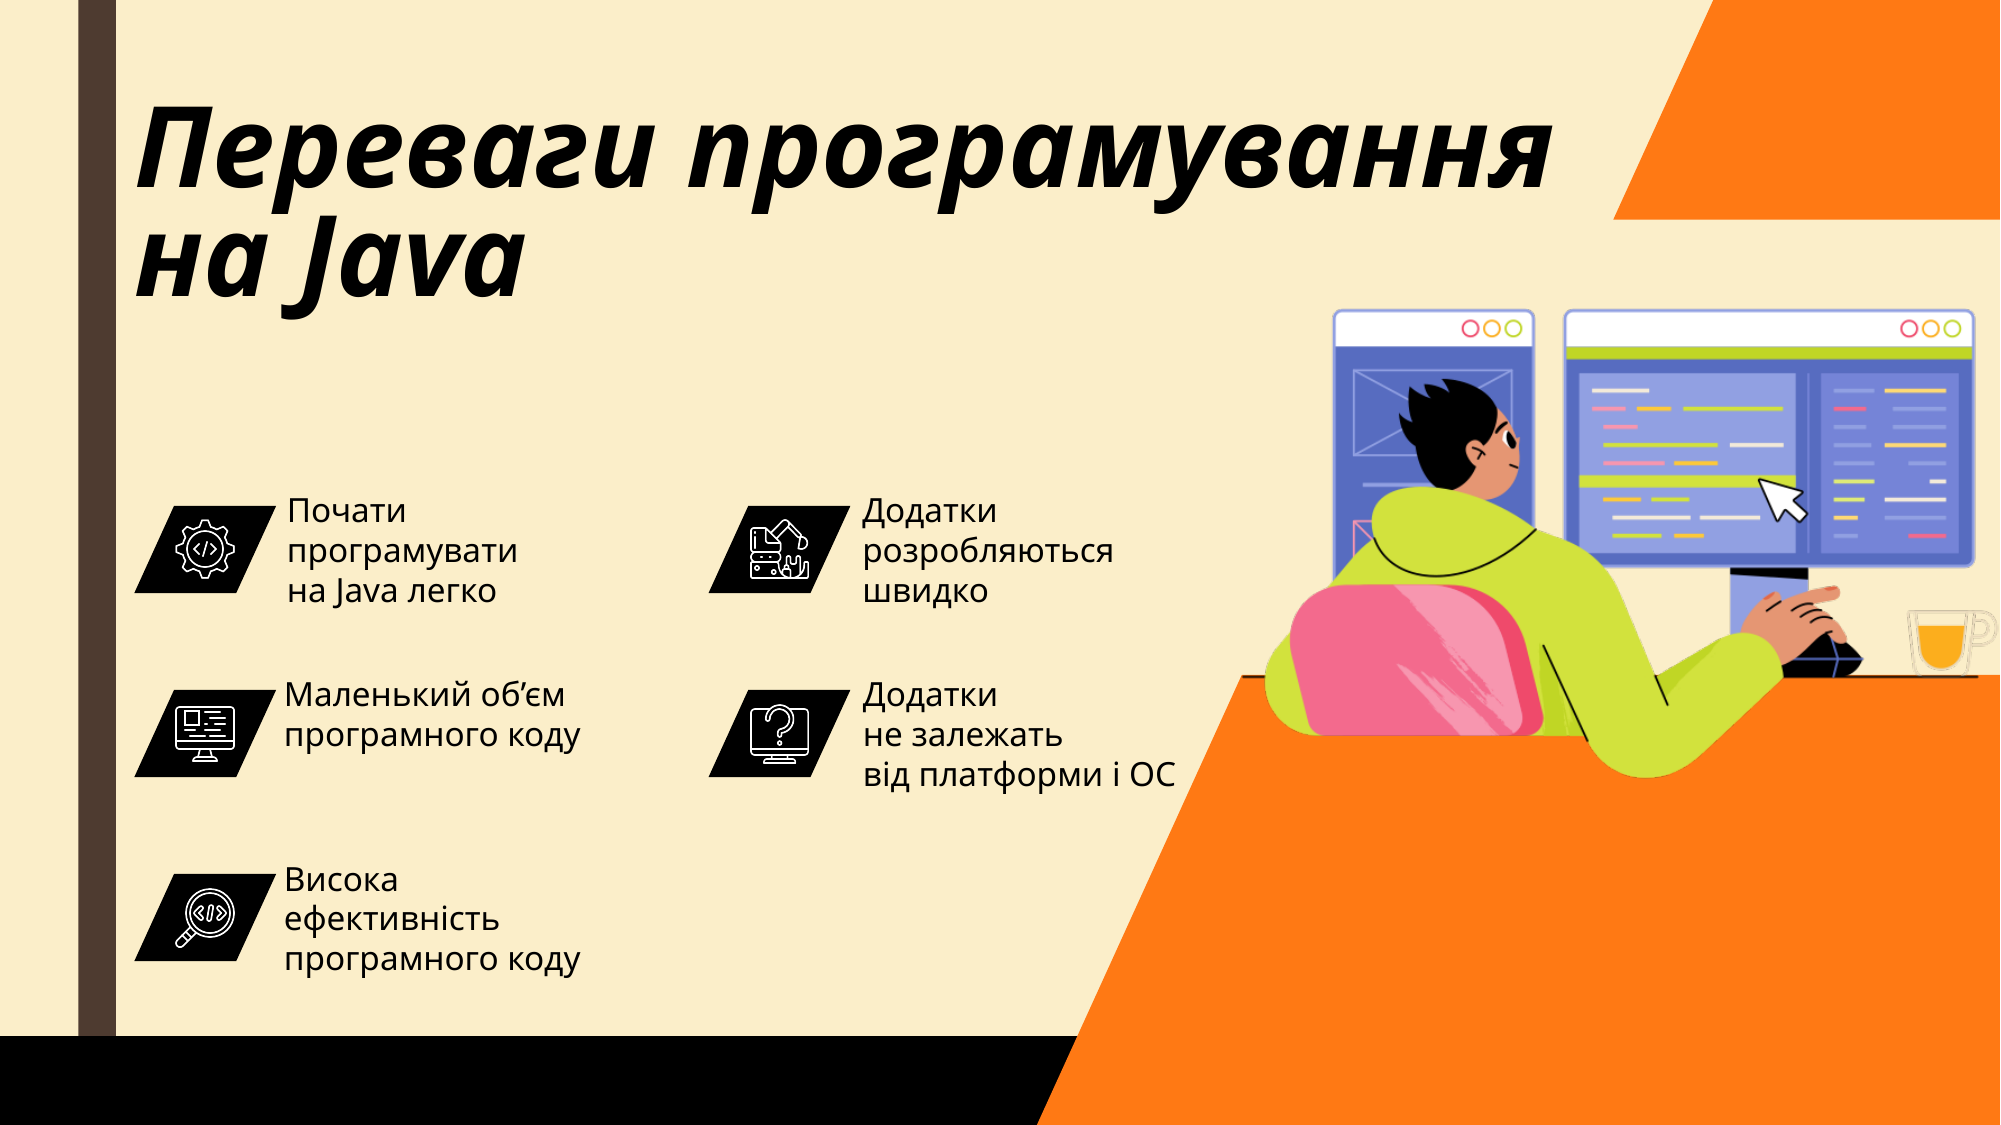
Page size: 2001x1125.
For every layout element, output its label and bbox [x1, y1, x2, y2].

text_box [134, 689, 277, 778]
text_box [134, 505, 277, 594]
picture [1215, 279, 2000, 791]
text_box [0, 0, 2000, 1125]
text_box [708, 689, 851, 778]
text_box [708, 505, 851, 594]
text_box [134, 873, 277, 962]
